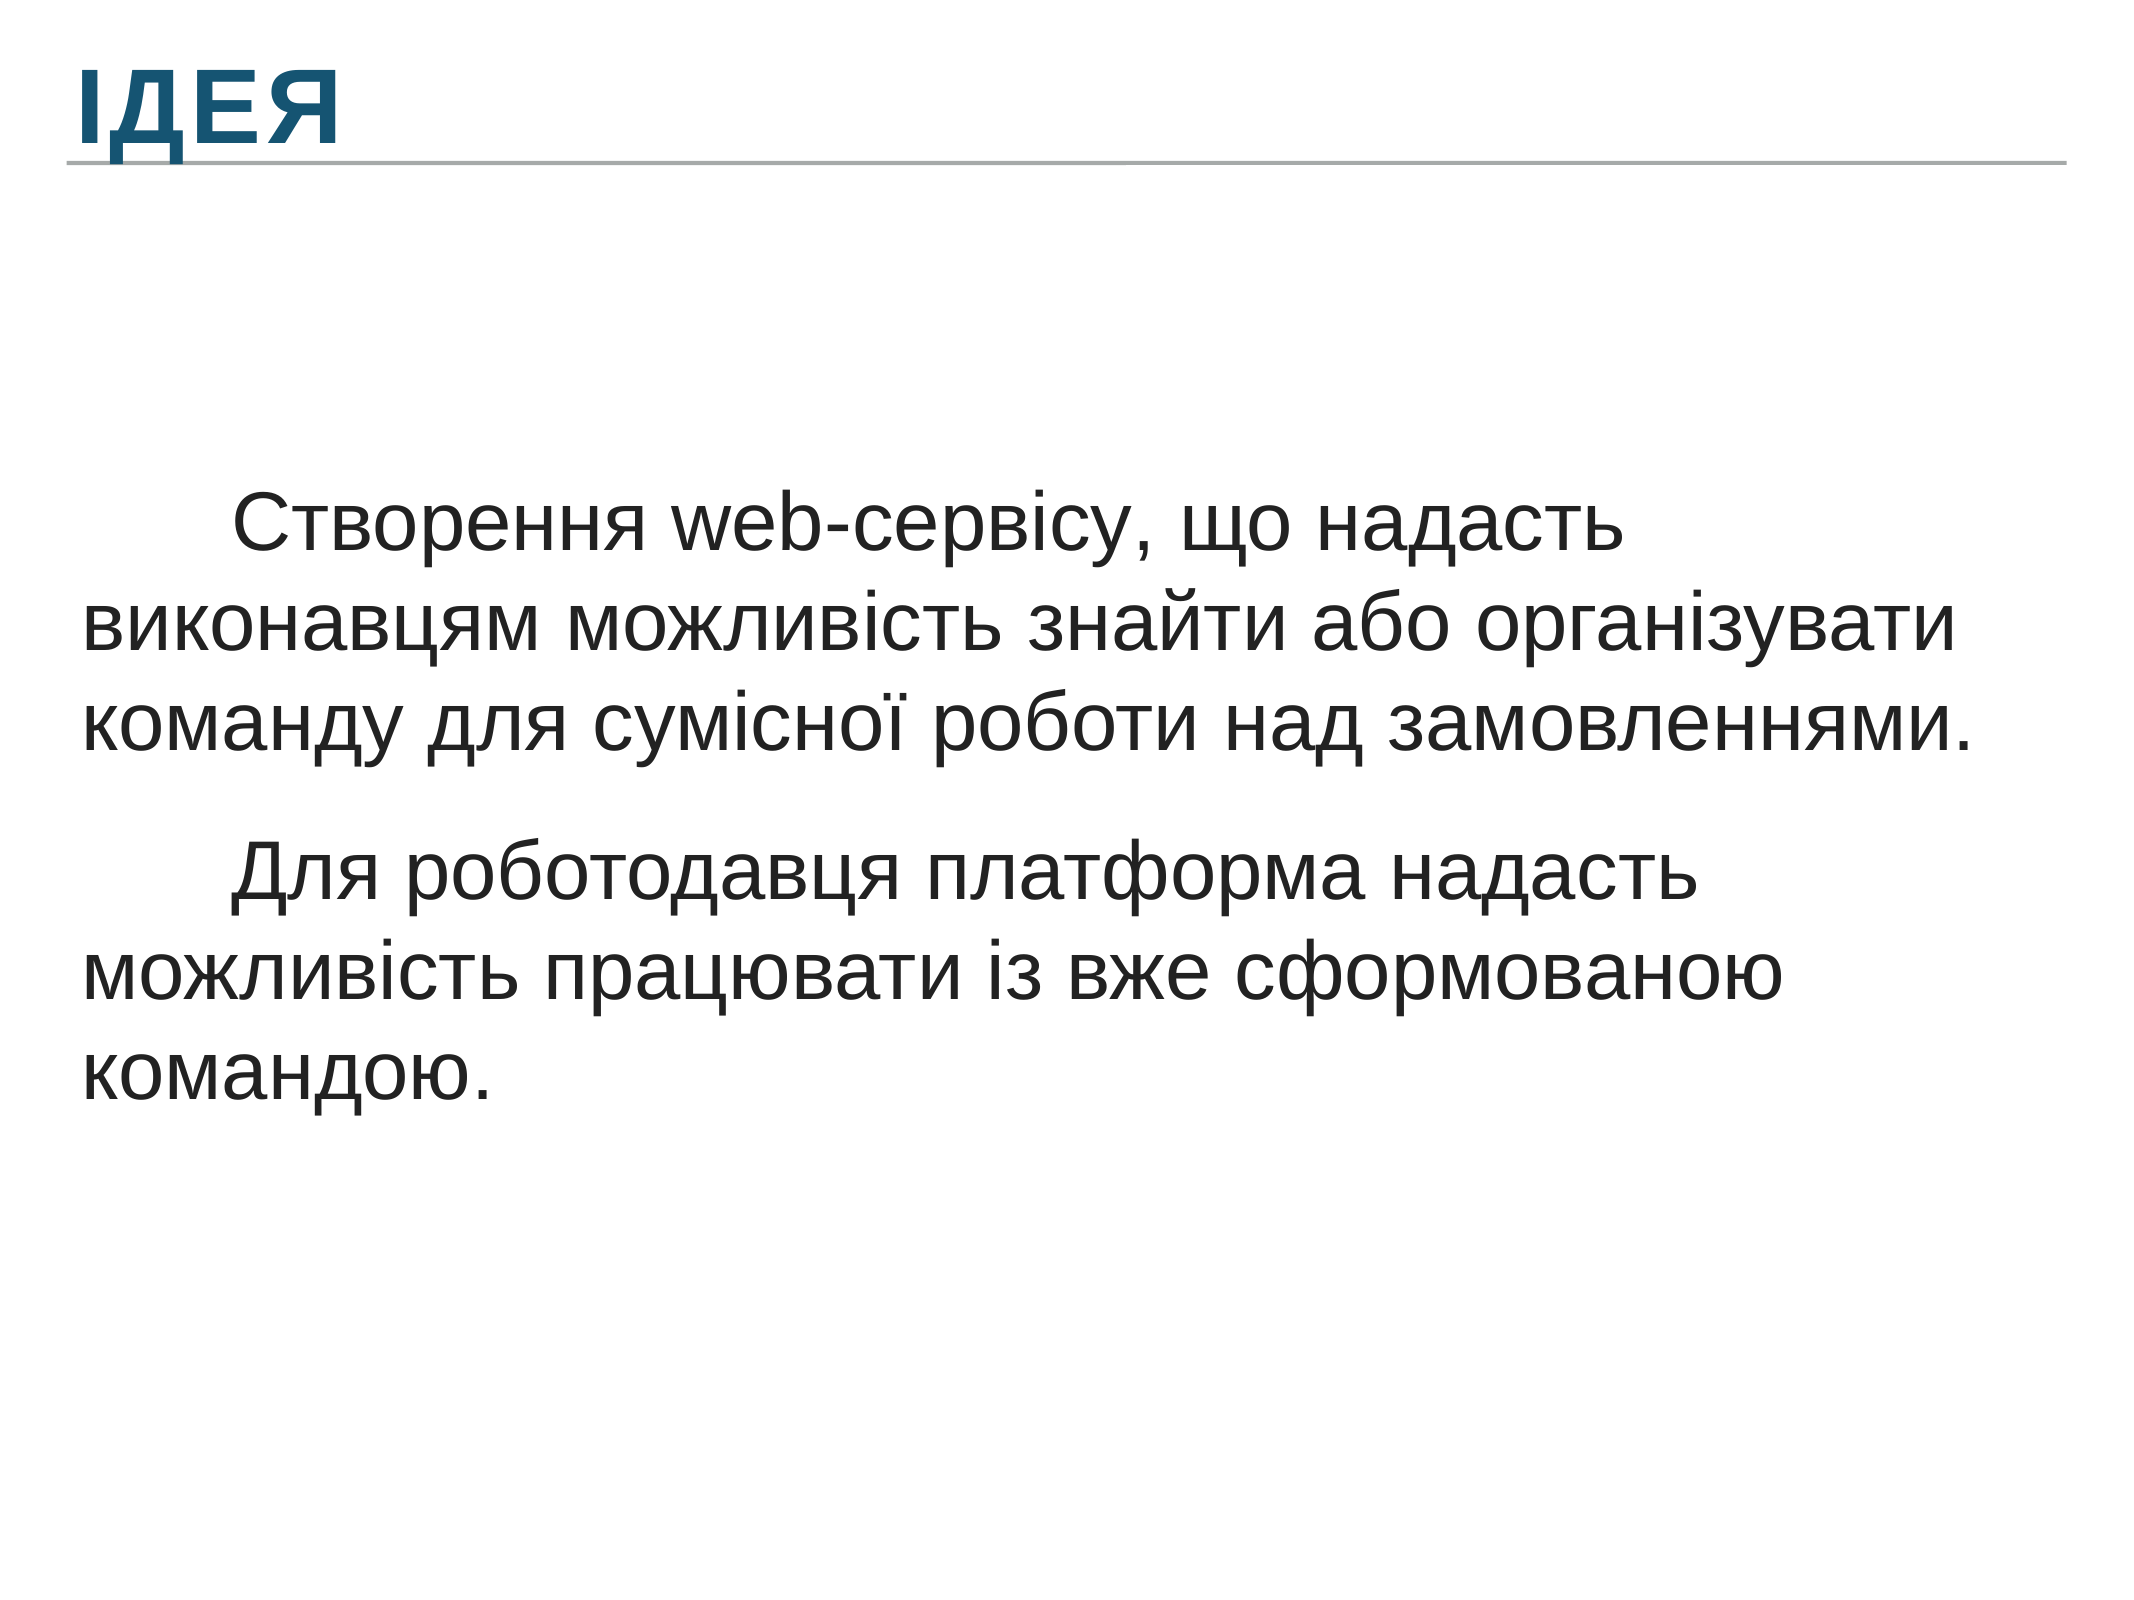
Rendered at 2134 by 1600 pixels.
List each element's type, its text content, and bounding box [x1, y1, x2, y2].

text_box Створення web-сервісу, що надасть виконавцям можливість знайти або організувати команду для сумісної роботи над замовленнями. [66, 459, 2055, 775]
list ІДЕЯ [66, 33, 1901, 173]
text_box Для роботодавця платформа надасть можливість працювати із вже сформованою командою. [66, 808, 2055, 1124]
